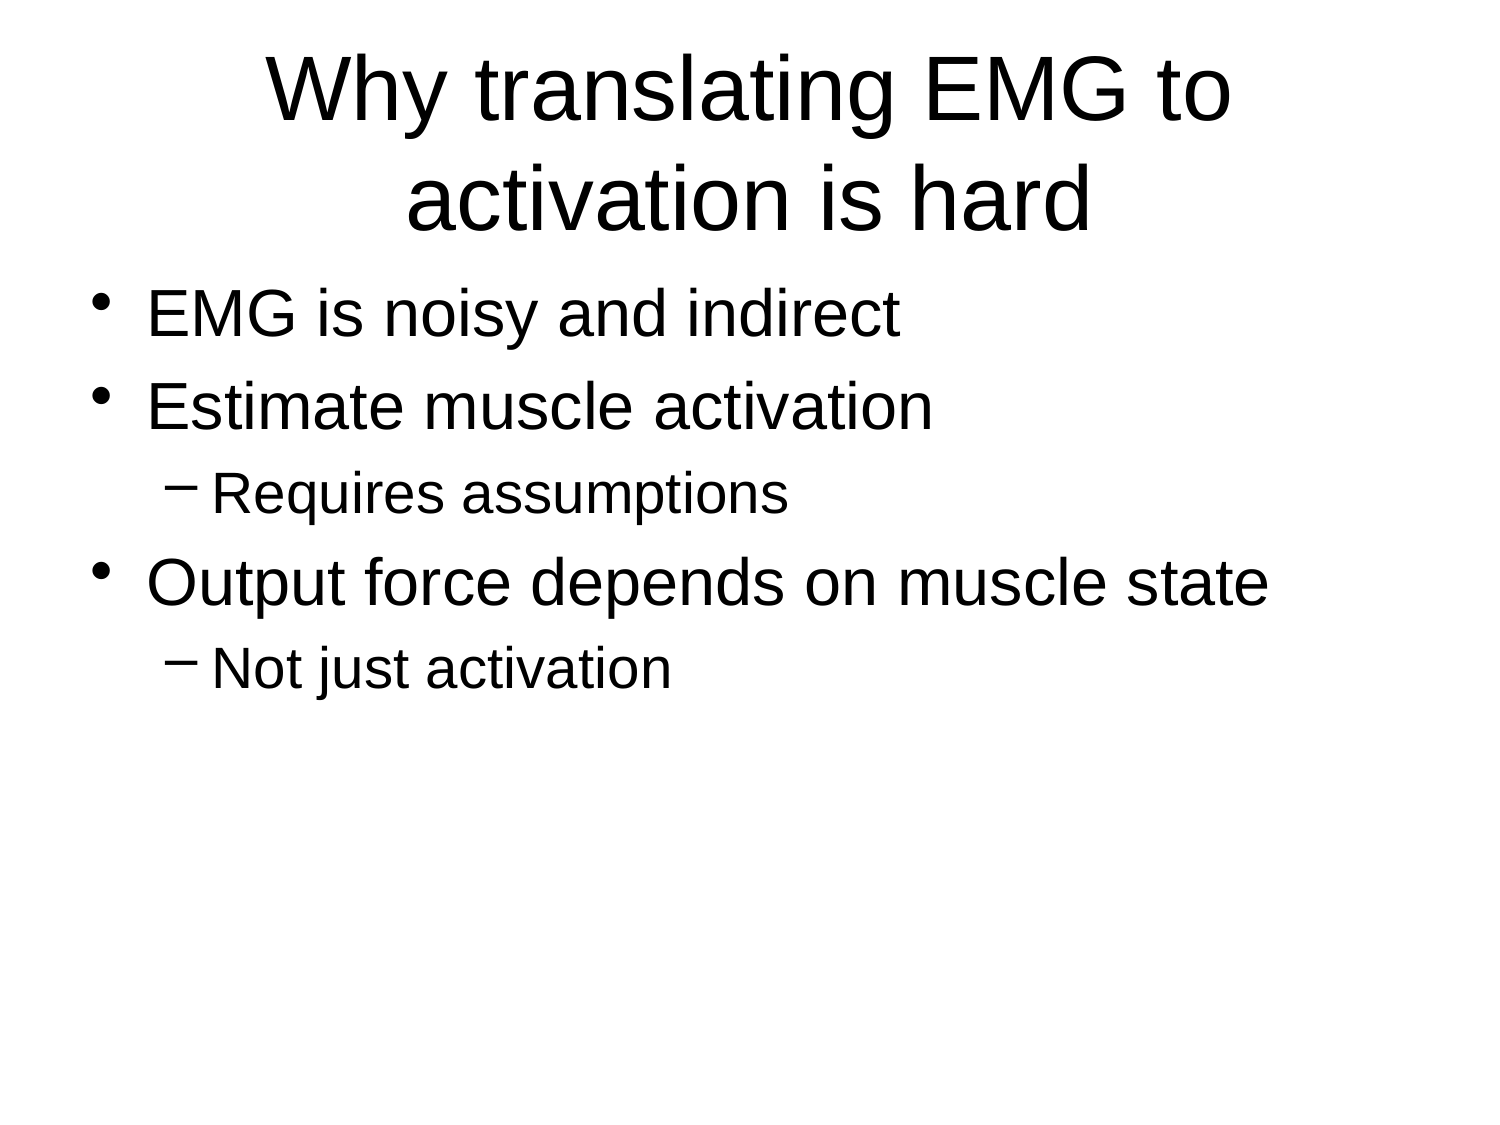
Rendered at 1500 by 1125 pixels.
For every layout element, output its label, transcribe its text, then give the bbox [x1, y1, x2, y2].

title Why translating EMG to activation is hard [75, 45, 1425, 233]
list EMG is noisy and indirect Estimate muscle activation Requires assumptions Output force depends on muscle state Not just activation [75, 262, 1425, 1005]
